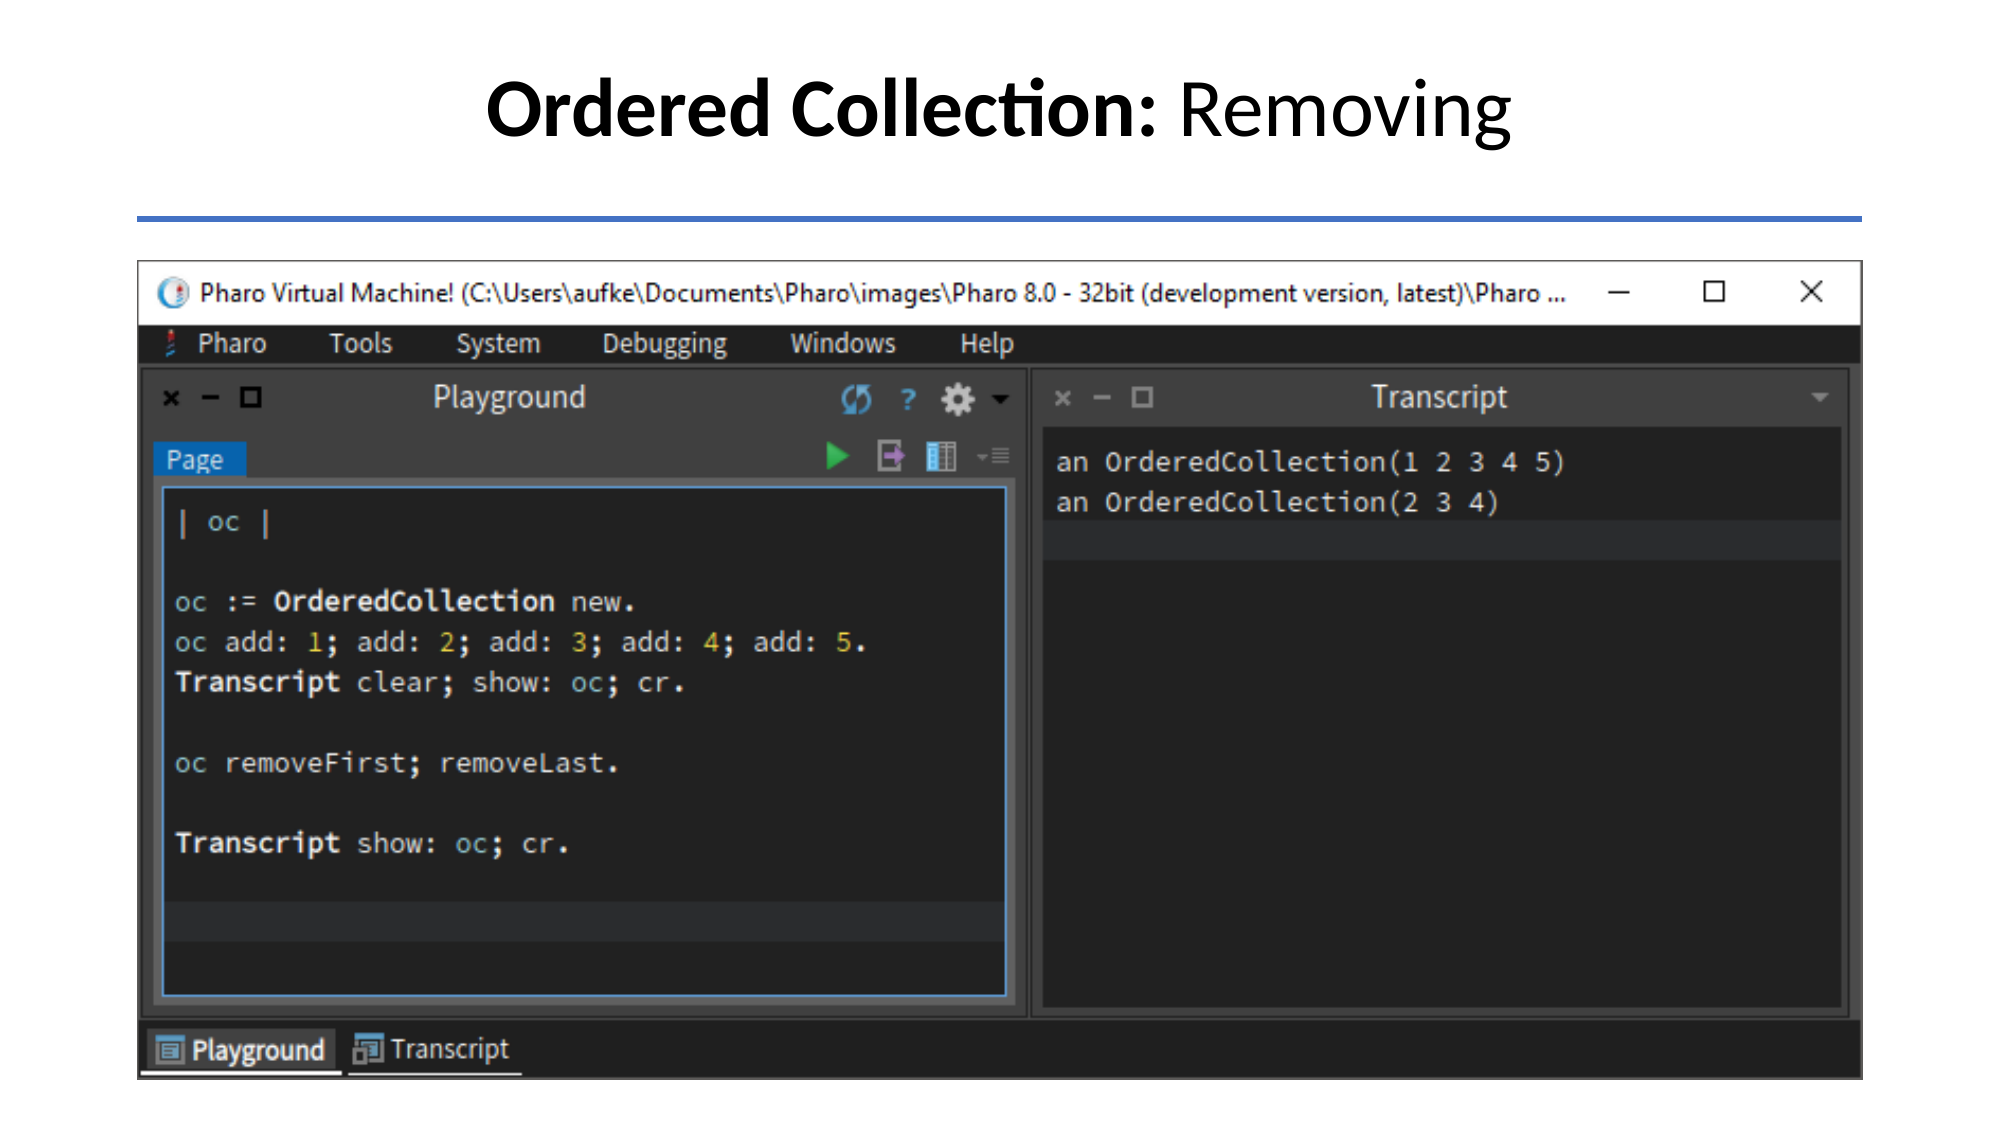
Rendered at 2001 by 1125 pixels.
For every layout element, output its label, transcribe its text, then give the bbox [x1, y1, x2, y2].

picture [137, 260, 1863, 1080]
text_box Ordered Collection: Removing [137, 1, 1863, 218]
